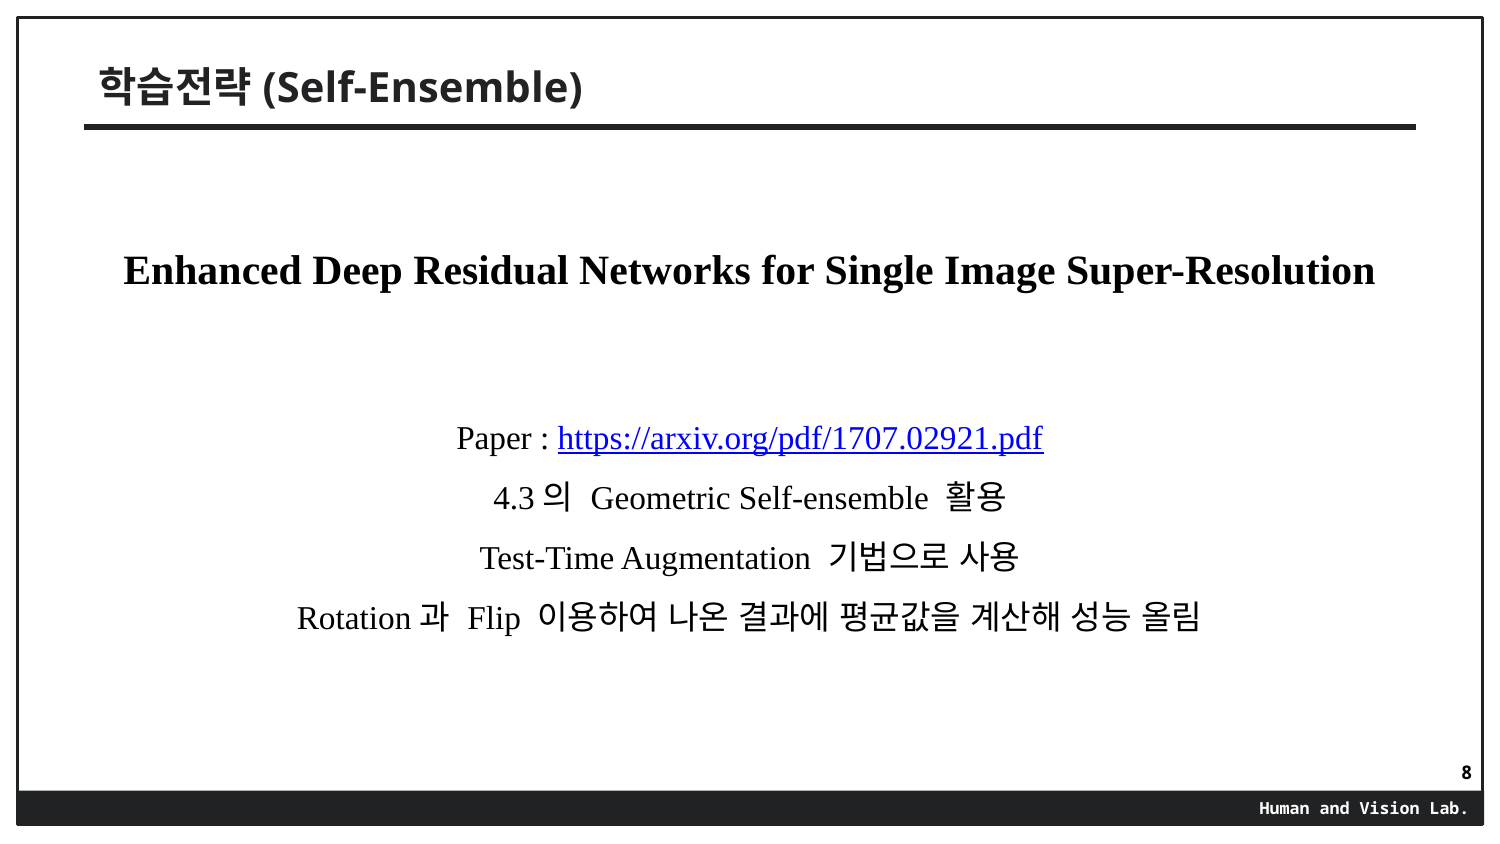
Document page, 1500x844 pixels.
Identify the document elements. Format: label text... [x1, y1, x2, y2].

list Paper : https://arxiv.org/pdf/1707.02921.pdf 4.3의 Geometric Self-ensemble 활용 Test-Time Augmentation 기법으로 사용 Rotation과 Flip 이용하여 나온 결과에 평균값을 계산해 성능 올림 [91, 389, 1409, 650]
title 학습전략(Self-Ensemble) [83, 46, 1417, 126]
slide_number 8 [1387, 753, 1488, 788]
text_box Enhanced Deep Residual Networks for Single Image Super-Resolution [108, 235, 1392, 351]
